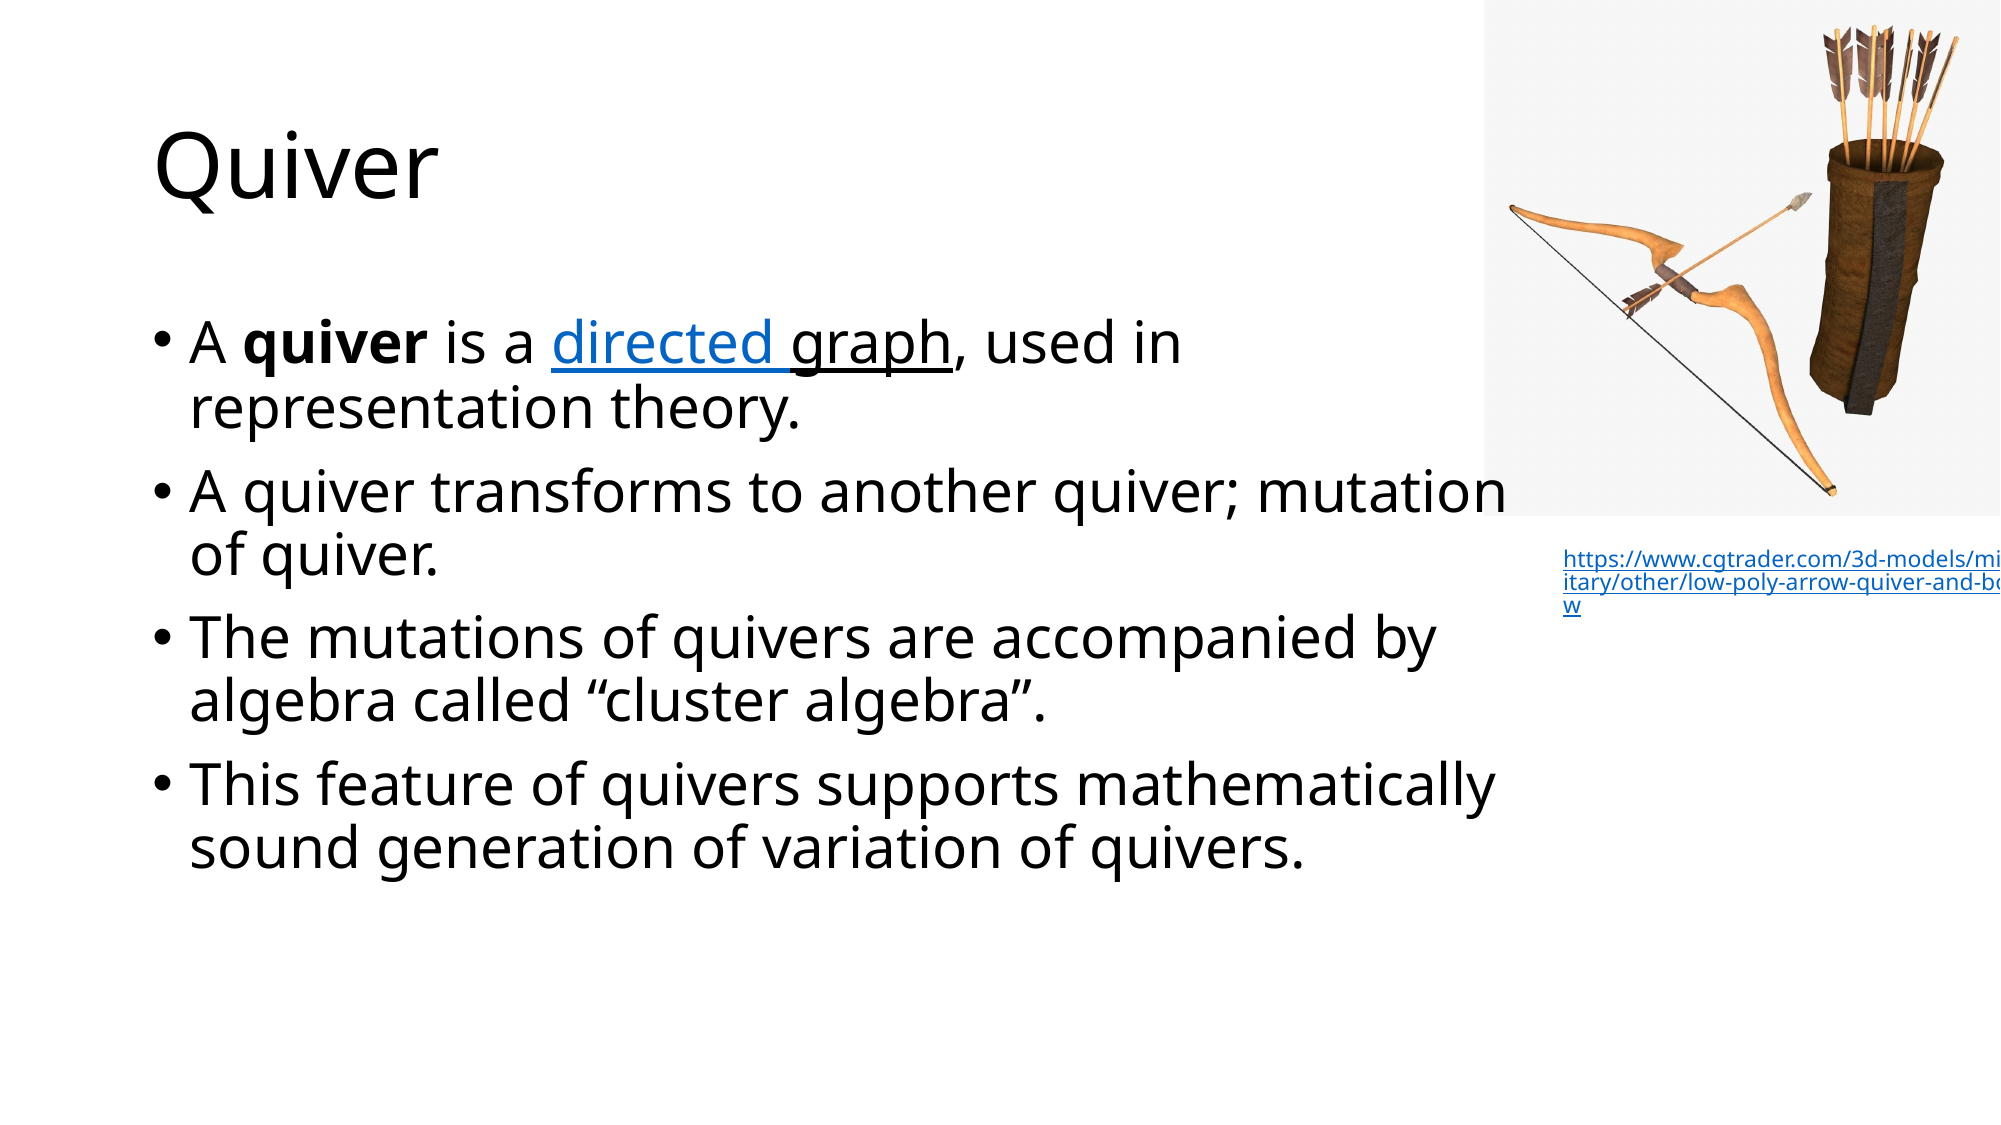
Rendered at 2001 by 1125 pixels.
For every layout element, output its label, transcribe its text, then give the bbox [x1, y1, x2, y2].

text_box https://www.cgtrader.com/3d-models/military/other/low-poly-arrow-quiver-and-bow [1548, 537, 2000, 584]
list A quiver is a directed graph, used in representation theory. A quiver transforms to another quiver; mutation of quiver. The mutations of quivers are accompanied by algebra called “cluster algebra”. This feature of quivers supports mathematically sound generation of variation of quivers. [137, 299, 1549, 1096]
picture [1484, 0, 2000, 516]
title Quiver [137, 59, 1484, 278]
